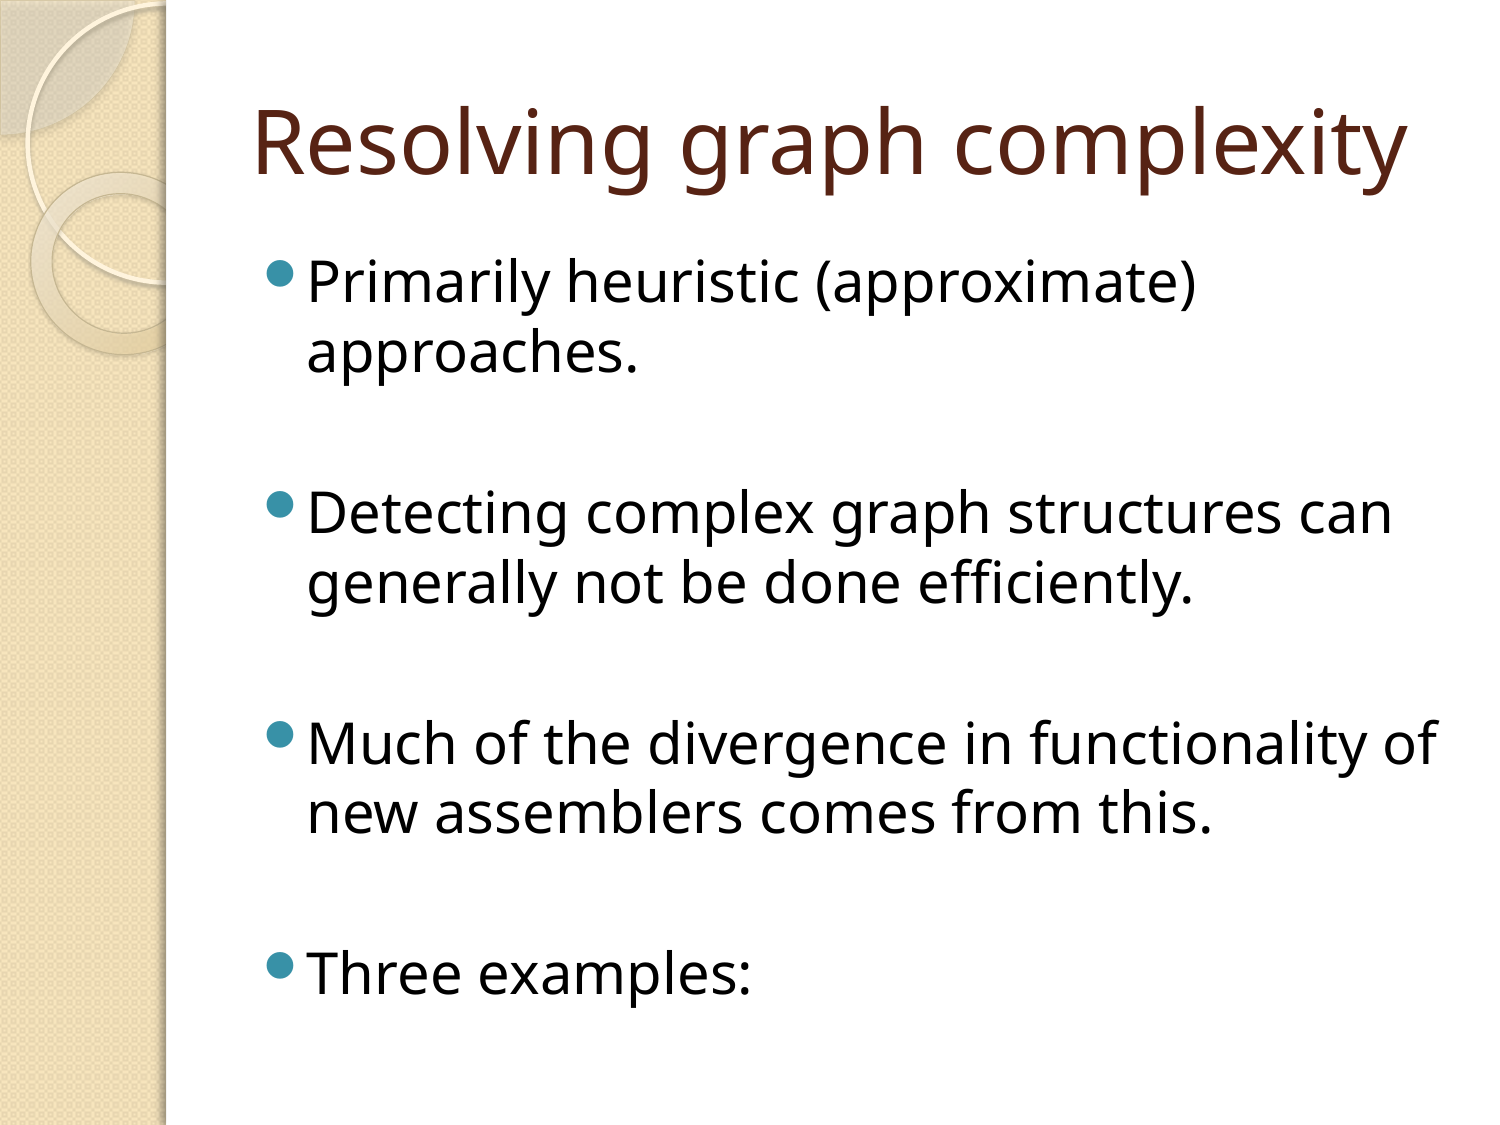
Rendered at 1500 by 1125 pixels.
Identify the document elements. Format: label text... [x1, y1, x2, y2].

title Resolving graph complexity [235, 45, 1466, 233]
list Primarily heuristic (approximate) approaches. Detecting complex graph structures can generally not be done efficiently. Much of the divergence in functionality of new assemblers comes from this. Three examples: [235, 237, 1466, 1025]
